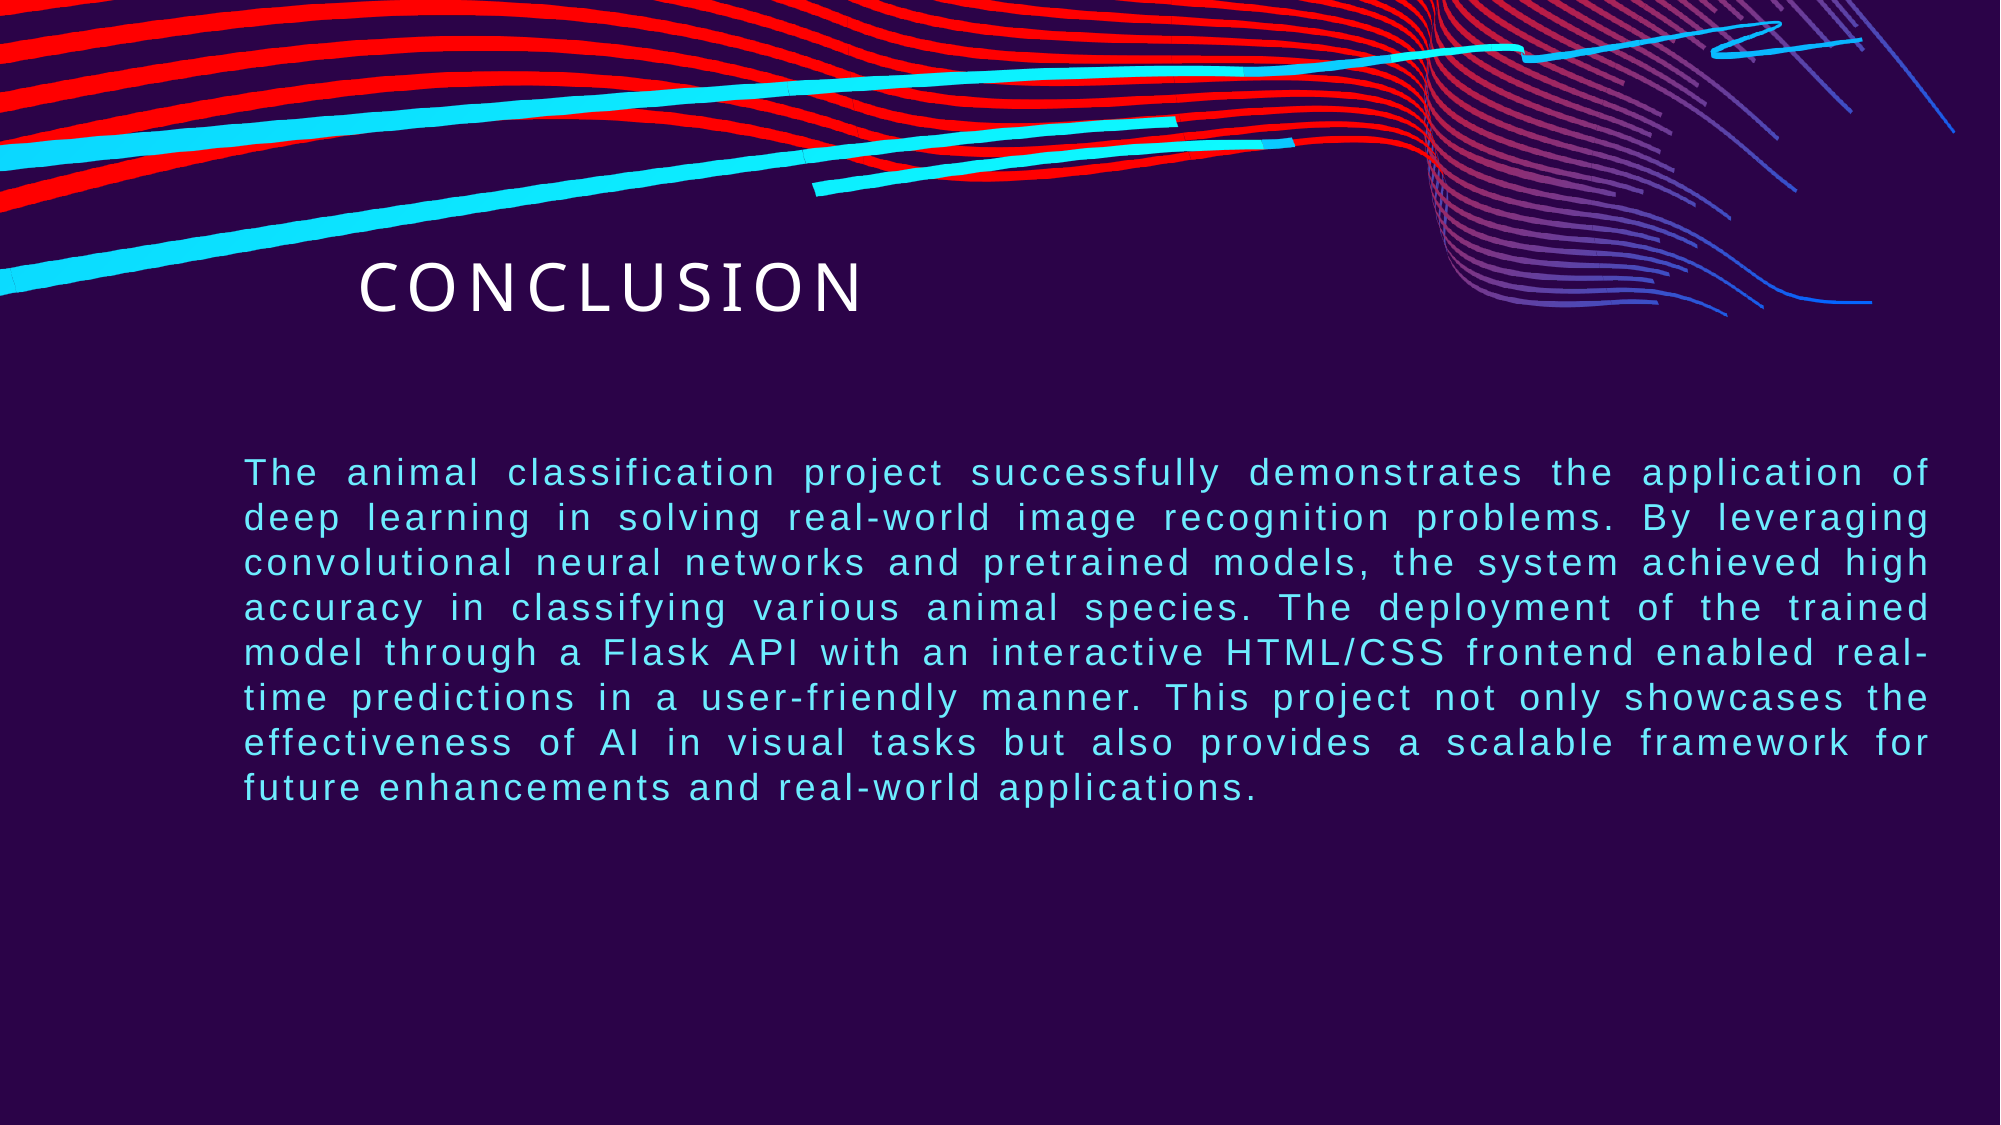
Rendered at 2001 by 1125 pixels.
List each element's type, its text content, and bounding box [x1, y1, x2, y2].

text_box The animal classification project successfully demonstrates the application of deep learning in solving real-world image recognition problems. By leveraging convolutional neural networks and pretrained models, the system achieved high accuracy in classifying various animal species. The deployment of the trained model through a Flask API with an interactive HTML/CSS frontend enabled real-time predictions in a user-friendly manner. This project not only showcases the effectiveness of AI in visual tasks but also provides a scalable framework for future enhancements and real-world applications. [228, 440, 1950, 816]
title conclusion [0, 246, 1260, 450]
picture [0, 0, 2000, 1125]
